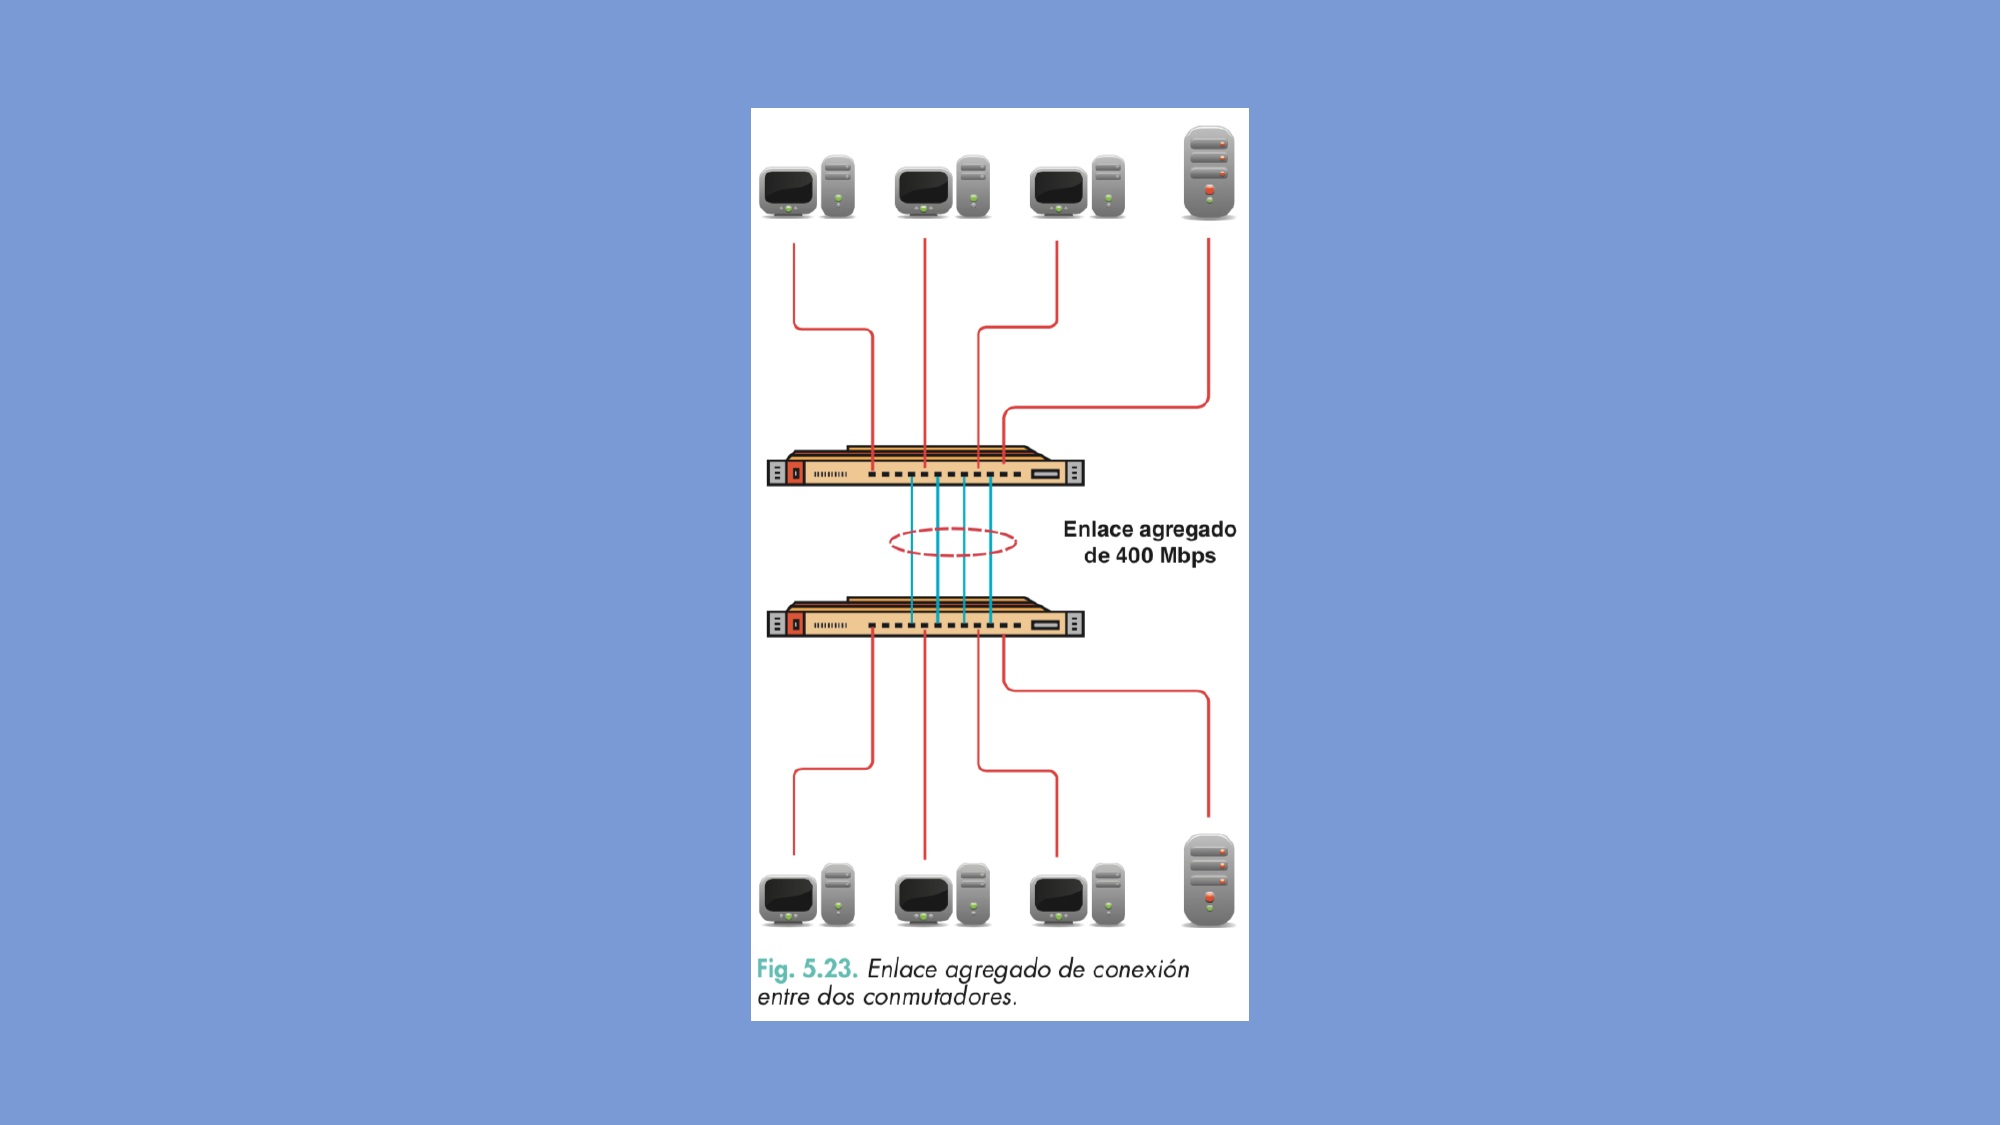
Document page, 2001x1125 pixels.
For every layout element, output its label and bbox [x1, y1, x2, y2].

list [751, 108, 1249, 1021]
